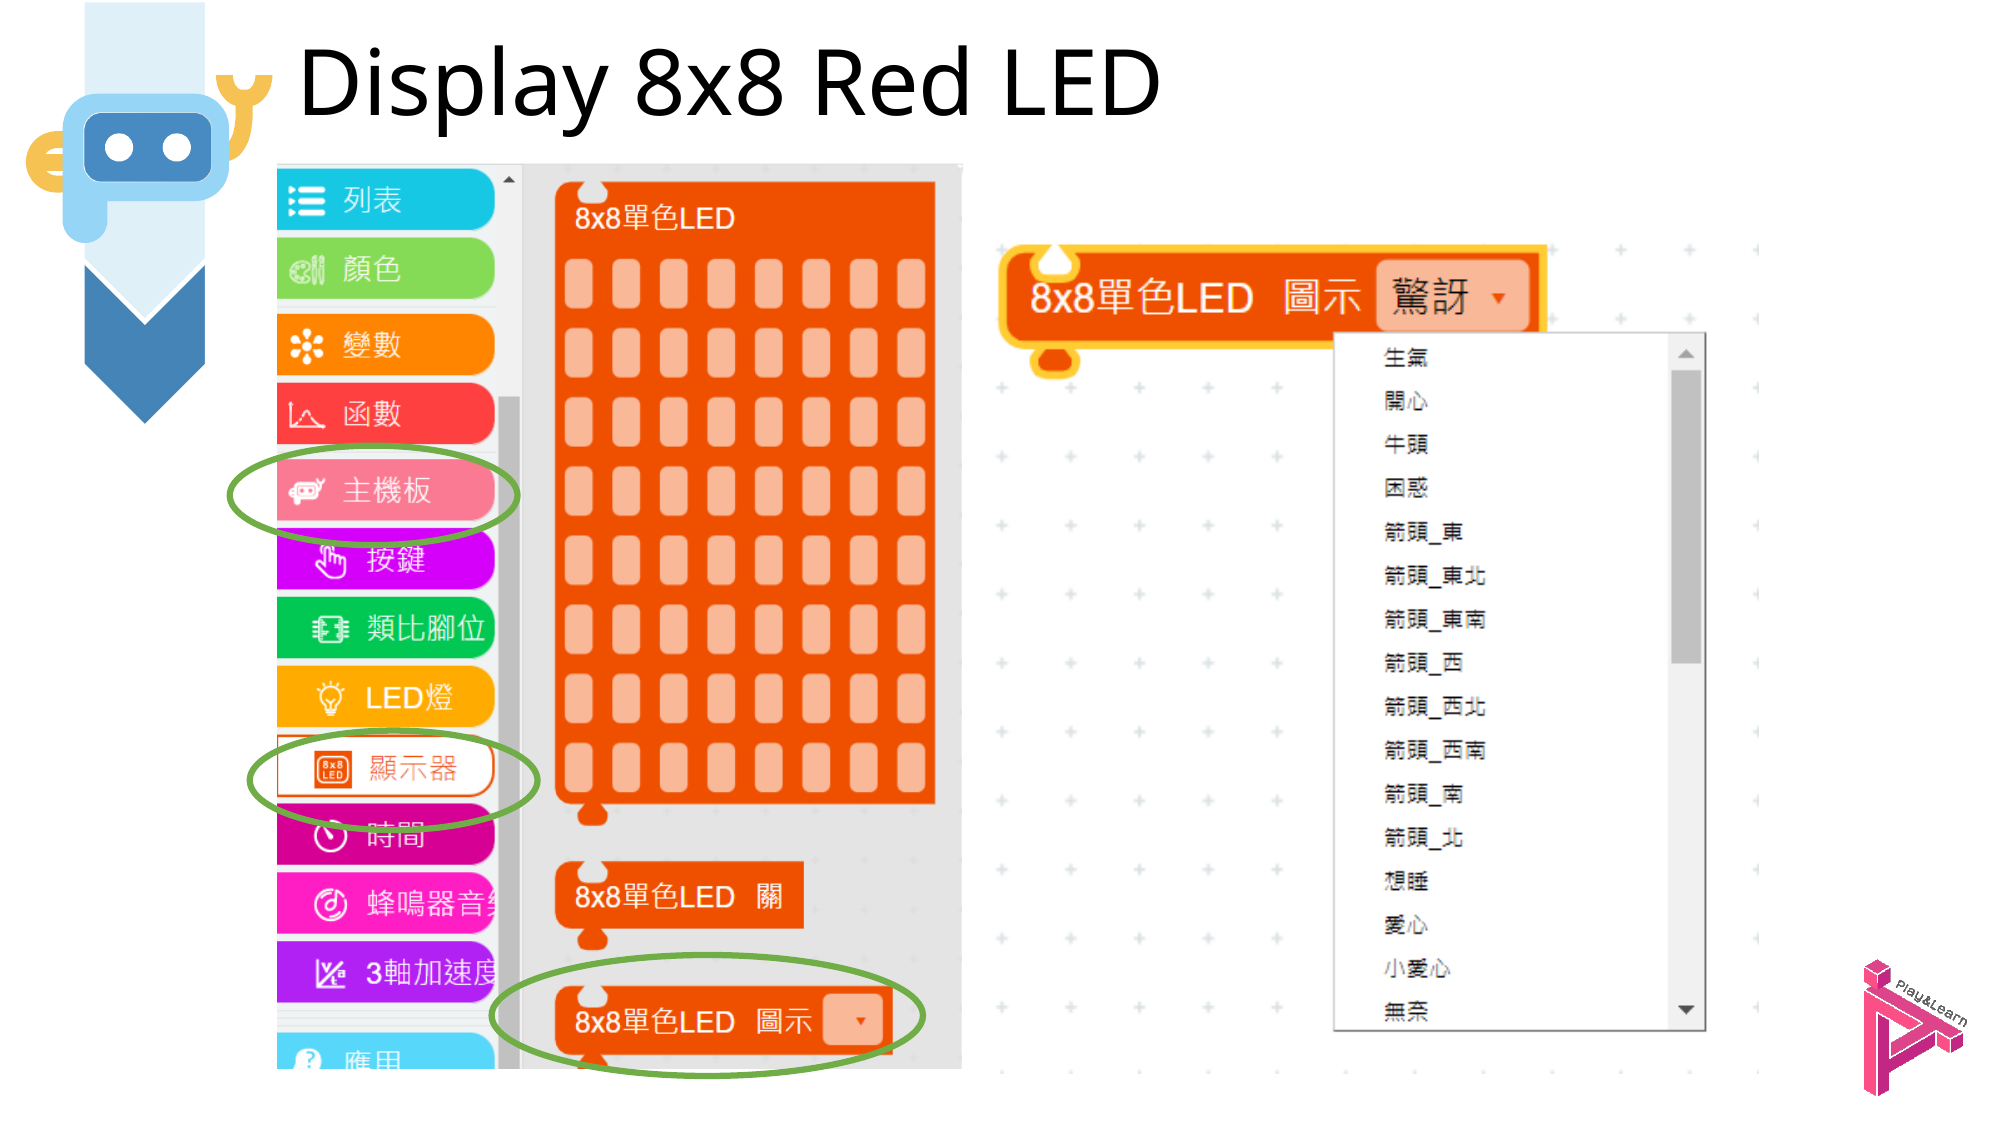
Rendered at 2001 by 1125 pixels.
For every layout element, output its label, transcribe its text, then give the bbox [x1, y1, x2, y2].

text_box [228, 457, 276, 533]
text_box [248, 750, 276, 811]
text_box [600, 1069, 815, 1078]
title Display 8x8 Red LED [281, 10, 1869, 161]
picture [276, 155, 1759, 1074]
picture [1864, 959, 1971, 1096]
